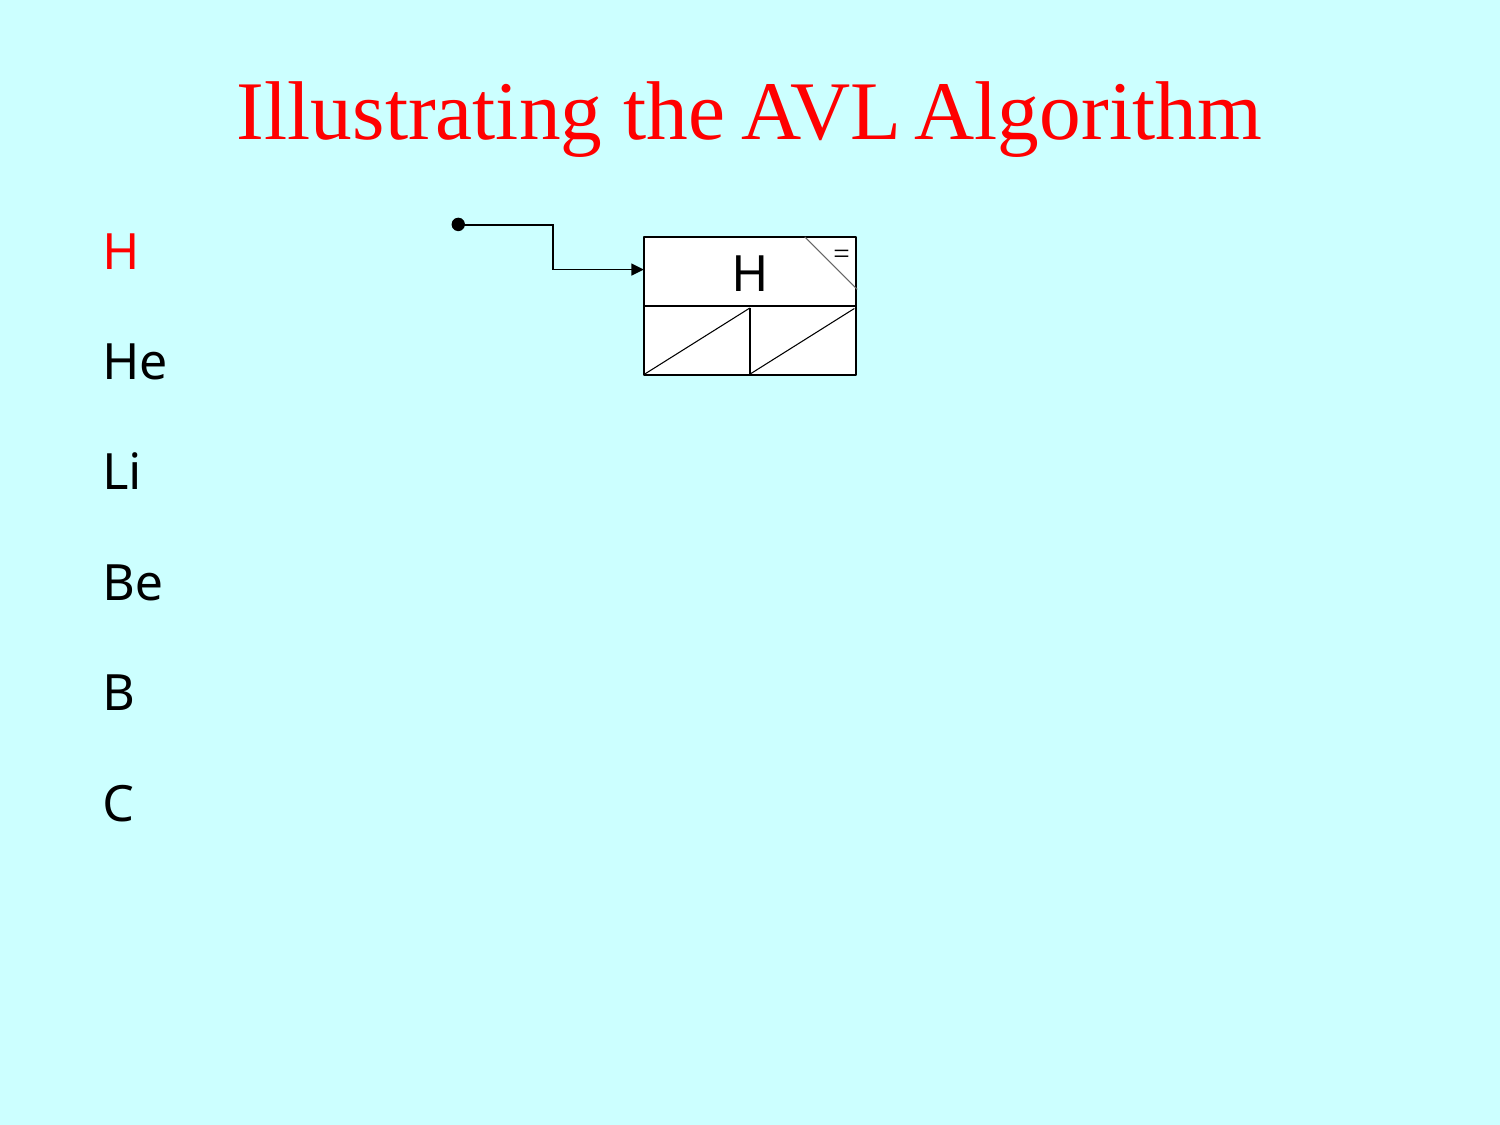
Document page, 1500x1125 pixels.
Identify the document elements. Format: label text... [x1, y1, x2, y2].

text_box B [87, 653, 188, 729]
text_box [804, 226, 867, 290]
text_box He [87, 322, 188, 397]
text_box Li [87, 432, 188, 508]
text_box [452, 218, 857, 376]
text_box Be [87, 542, 188, 618]
text_box C [87, 763, 188, 839]
text_box H [87, 211, 188, 287]
title Illustrating the AVL Algorithm [0, 12, 1500, 201]
